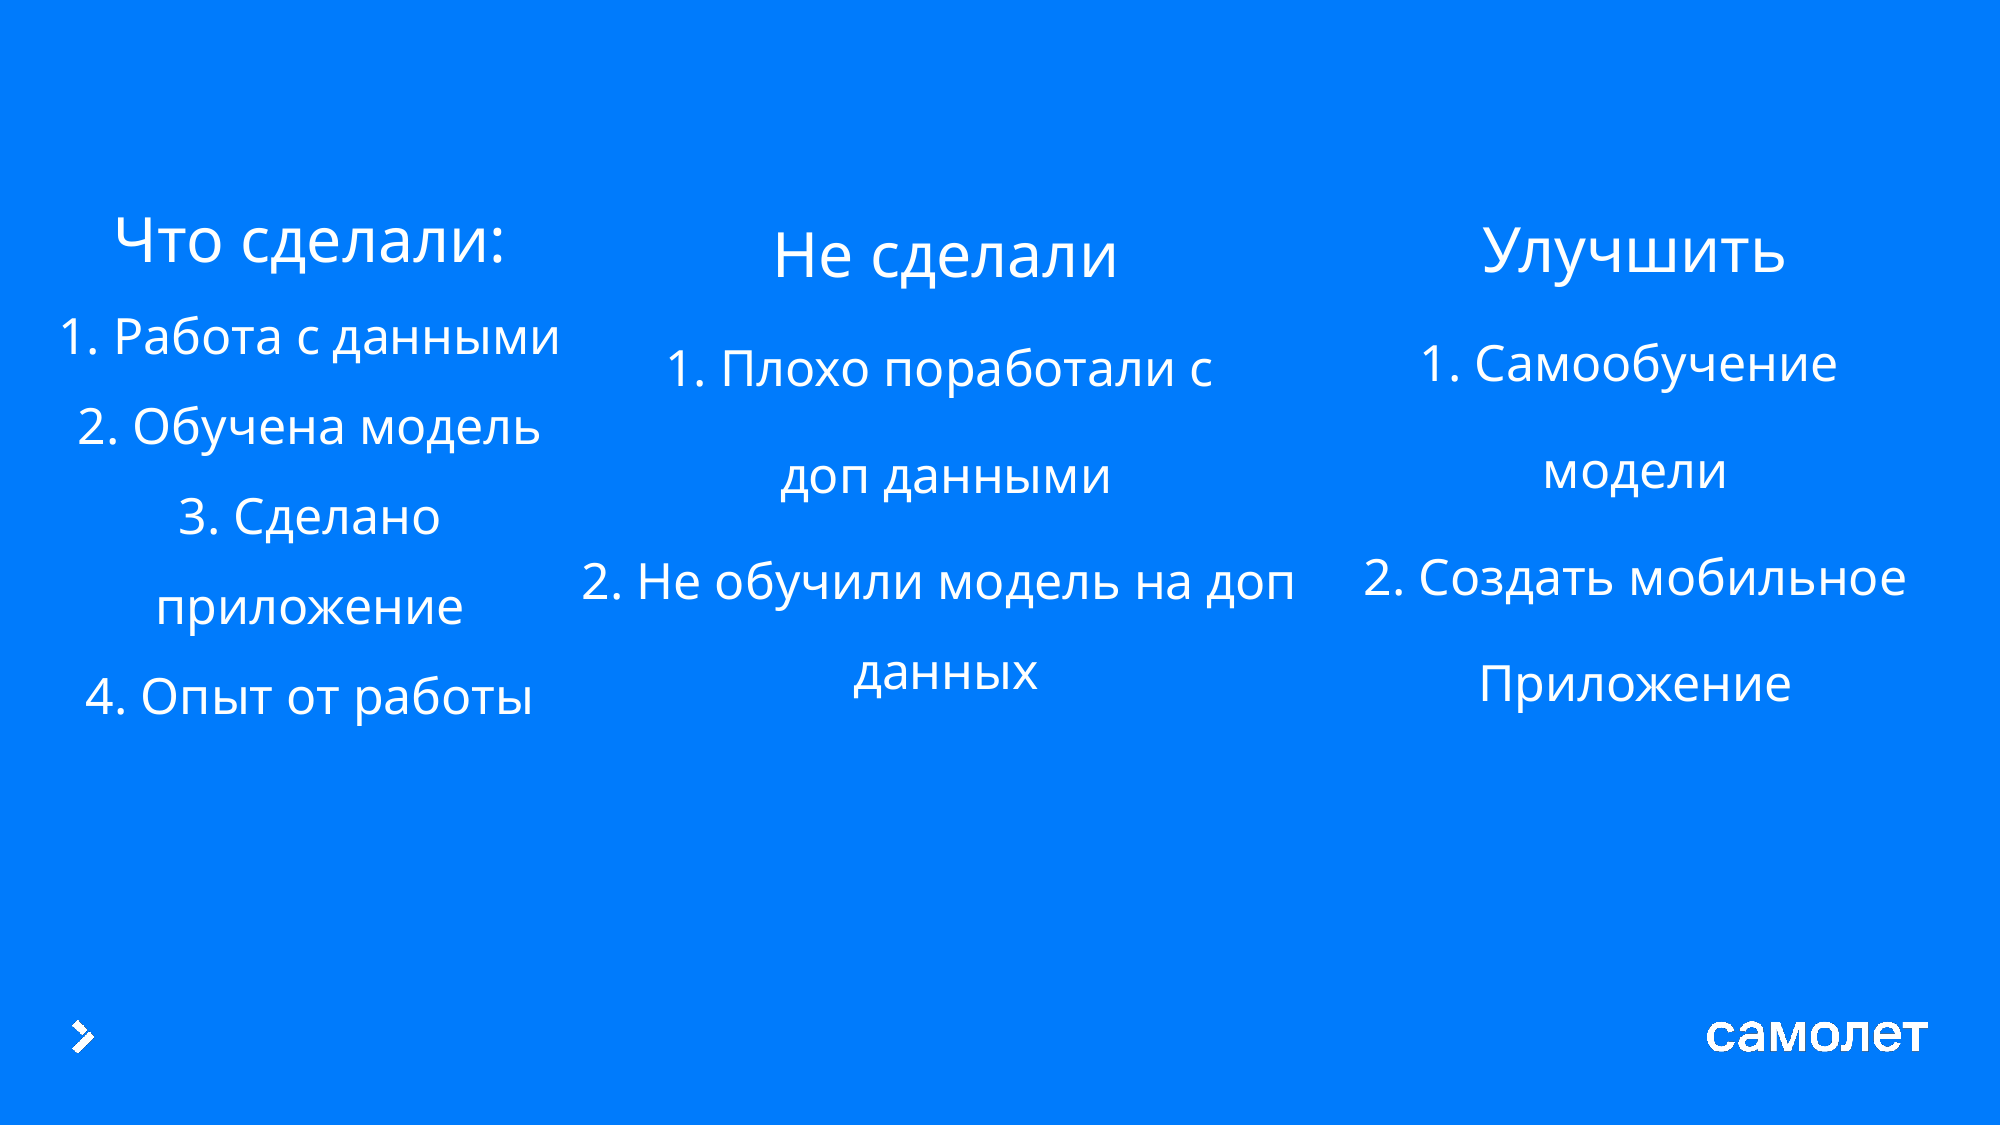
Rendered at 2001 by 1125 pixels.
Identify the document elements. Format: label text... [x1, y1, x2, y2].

picture [1707, 1021, 1928, 1052]
text_box Улучшить 1. Самообучение модели 2. Создать мобильное Приложение [1355, 194, 1916, 721]
picture [72, 1020, 94, 1053]
text_box Не сделали 1. Плохо поработали с доп данными 2. Не обучили модель на доп данных [573, 206, 1319, 709]
title Что сделали: 1. Работа с данными 2. Обучена модель 3. Сделано приложение 4. Опыт от работы [51, 161, 569, 964]
